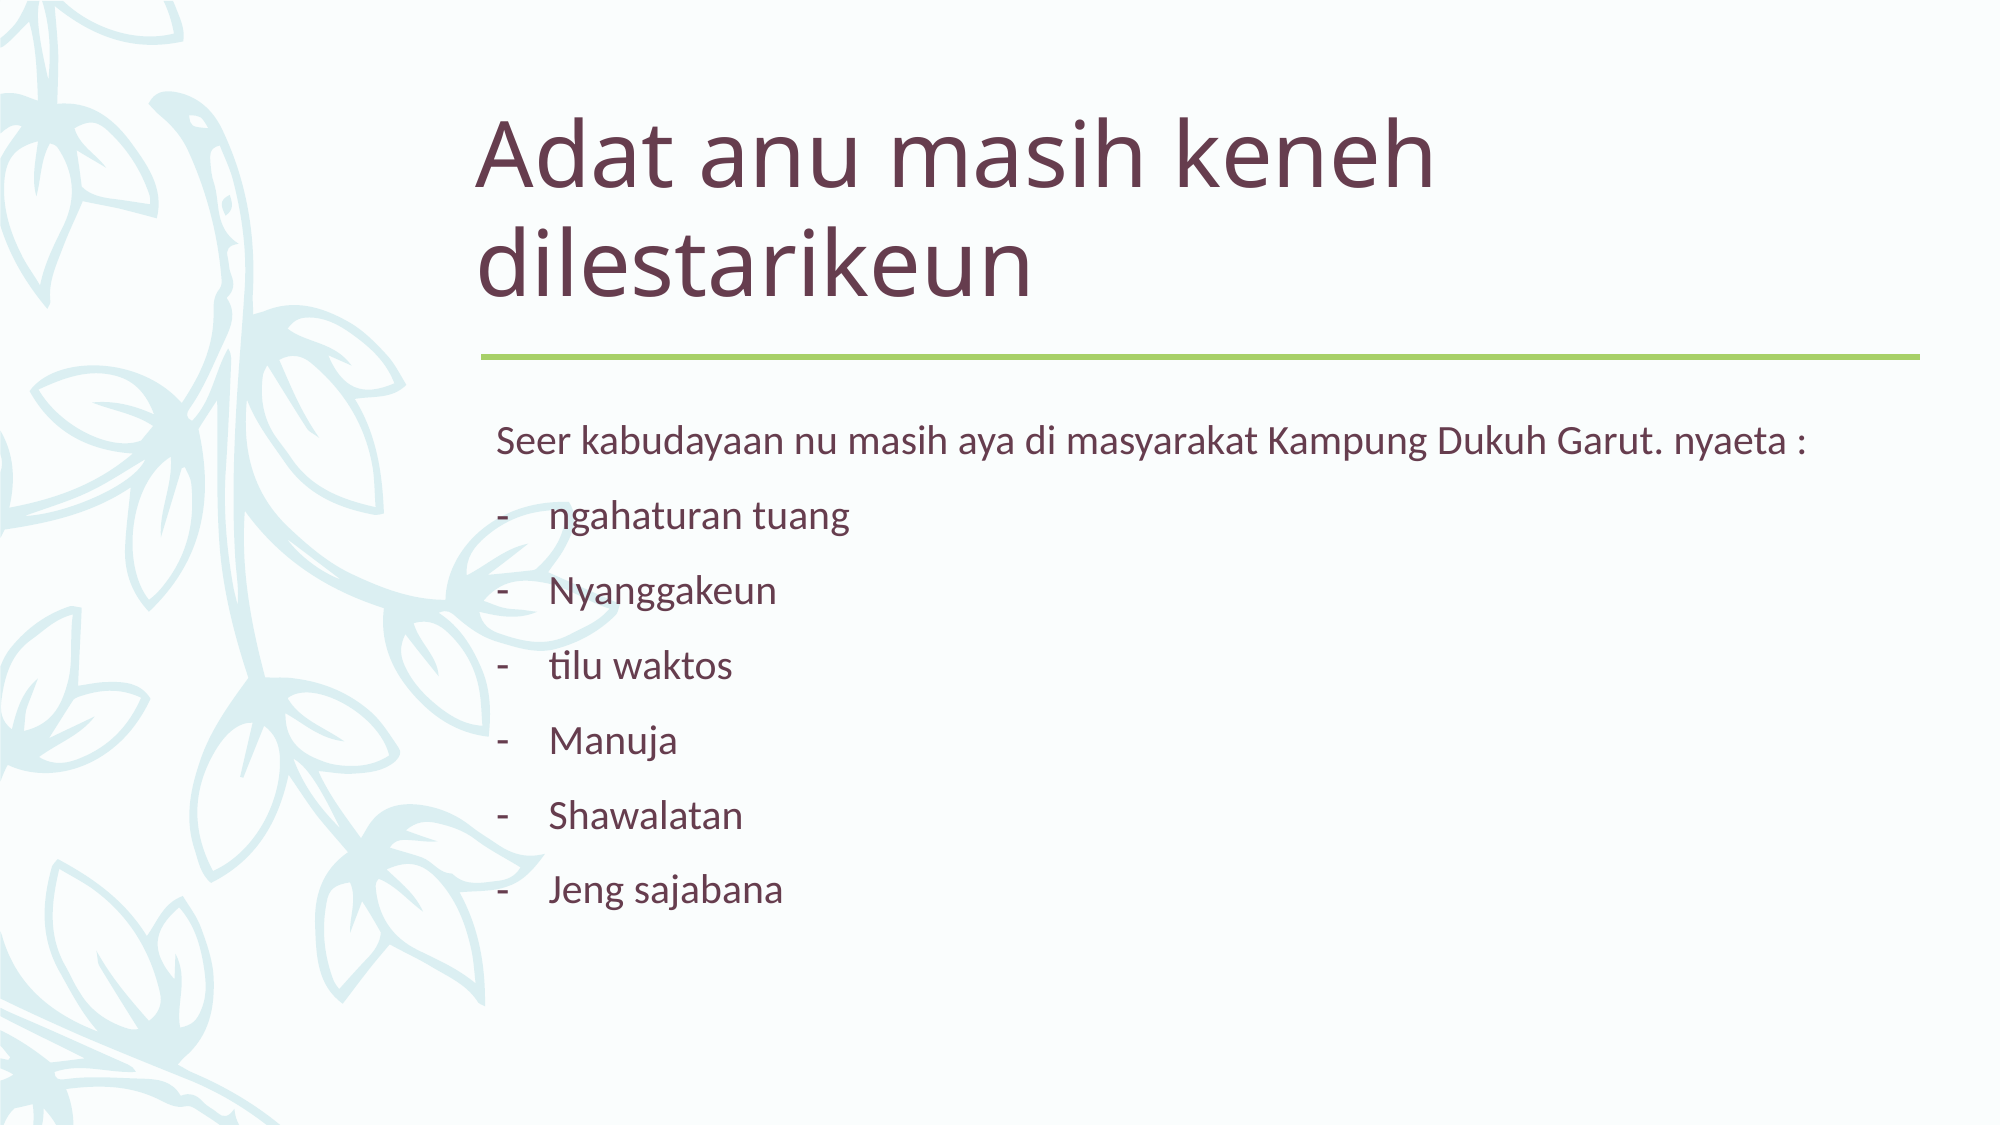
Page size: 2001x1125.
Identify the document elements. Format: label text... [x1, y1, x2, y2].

title Adat anu masih keneh dilestarikeun [460, 93, 1920, 350]
list Seer kabudayaan nu masih aya di masyarakat Kampung Dukuh Garut. nyaeta : ngahaturan tuang Nyanggakeun tilu waktos Manuja Shawalatan Jeng sajabana [481, 399, 1920, 999]
